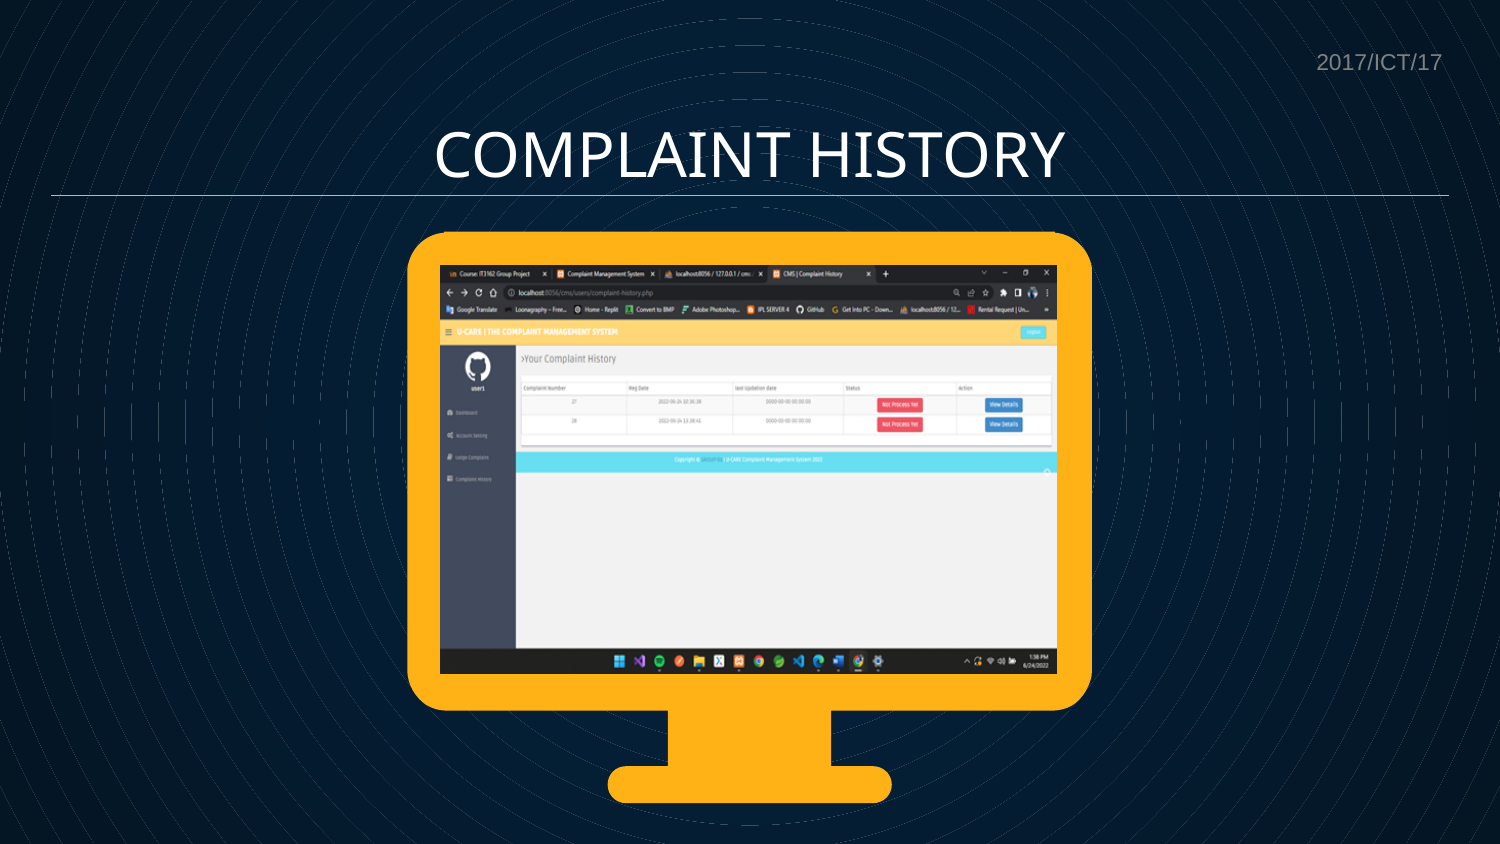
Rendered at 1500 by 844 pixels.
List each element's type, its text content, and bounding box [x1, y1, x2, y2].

text_box [407, 231, 1092, 804]
title COMPLAINT HISTORY [51, 105, 1449, 195]
picture [440, 265, 1057, 675]
text_box 2017/ICT/17 [1301, 39, 1458, 83]
title COMPLAINT HISTORY [51, 202, 1449, 206]
